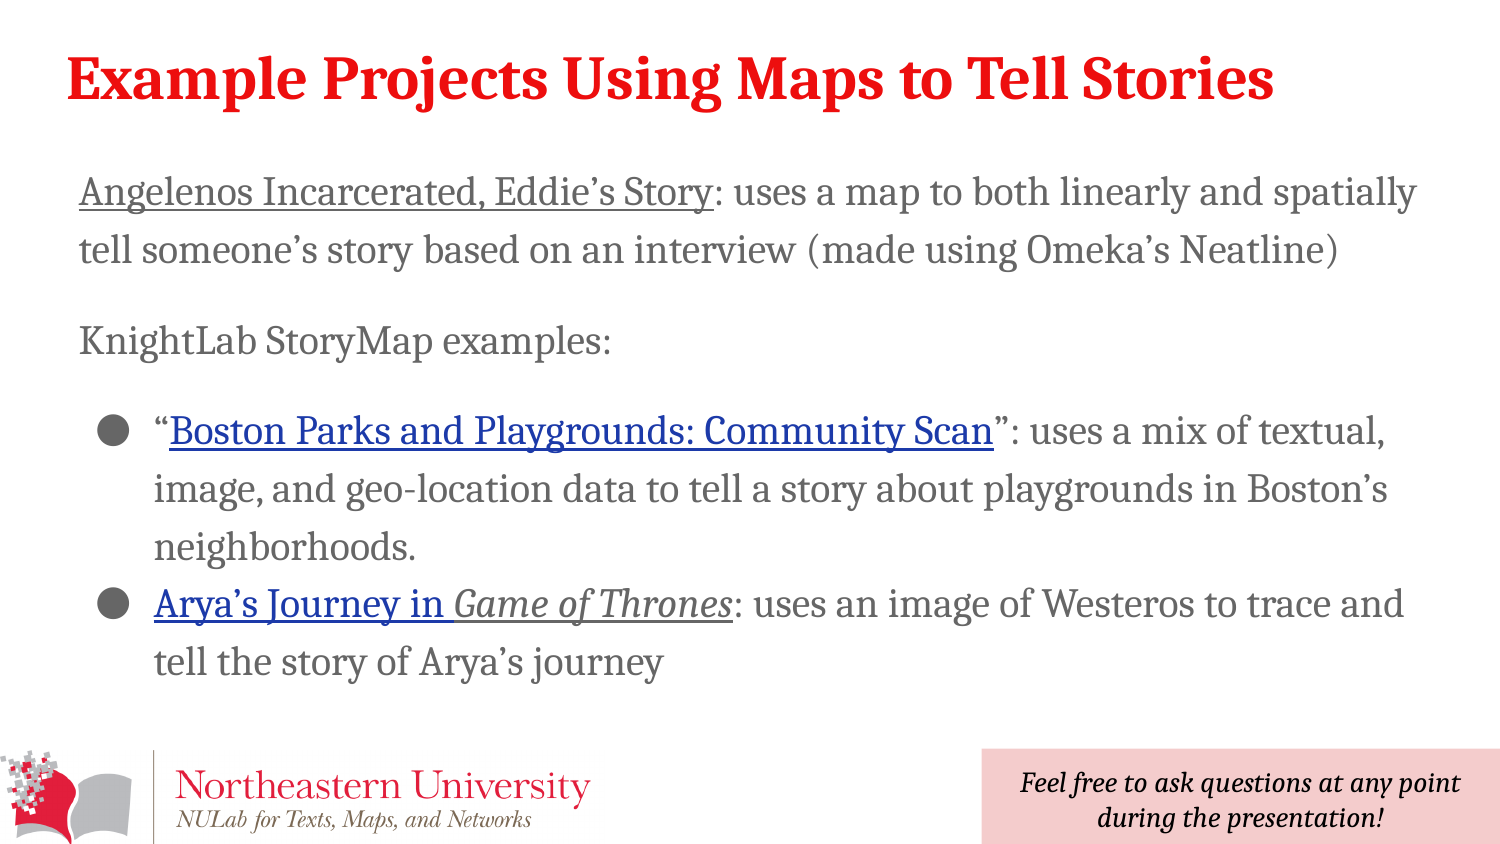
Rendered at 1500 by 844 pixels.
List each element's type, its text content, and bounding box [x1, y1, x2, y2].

picture [0, 750, 605, 844]
list Angelenos Incarcerated, Eddie’s Story: uses a map to both linearly and spatially tell someone’s story based on an interview (made using Omeka’s Neatline) KnightLab StoryMap examples: “Boston Parks and Playgrounds: Community Scan”: uses a mix of textual, image, and geo-location data to tell a story about playgrounds in Boston’s neighborhoods. Arya’s Journey in Game of Thrones: uses an image of Westeros to trace and tell the story of Arya’s journey [63, 141, 1462, 703]
title Example Projects Using Maps to Tell Stories [51, 21, 1449, 116]
